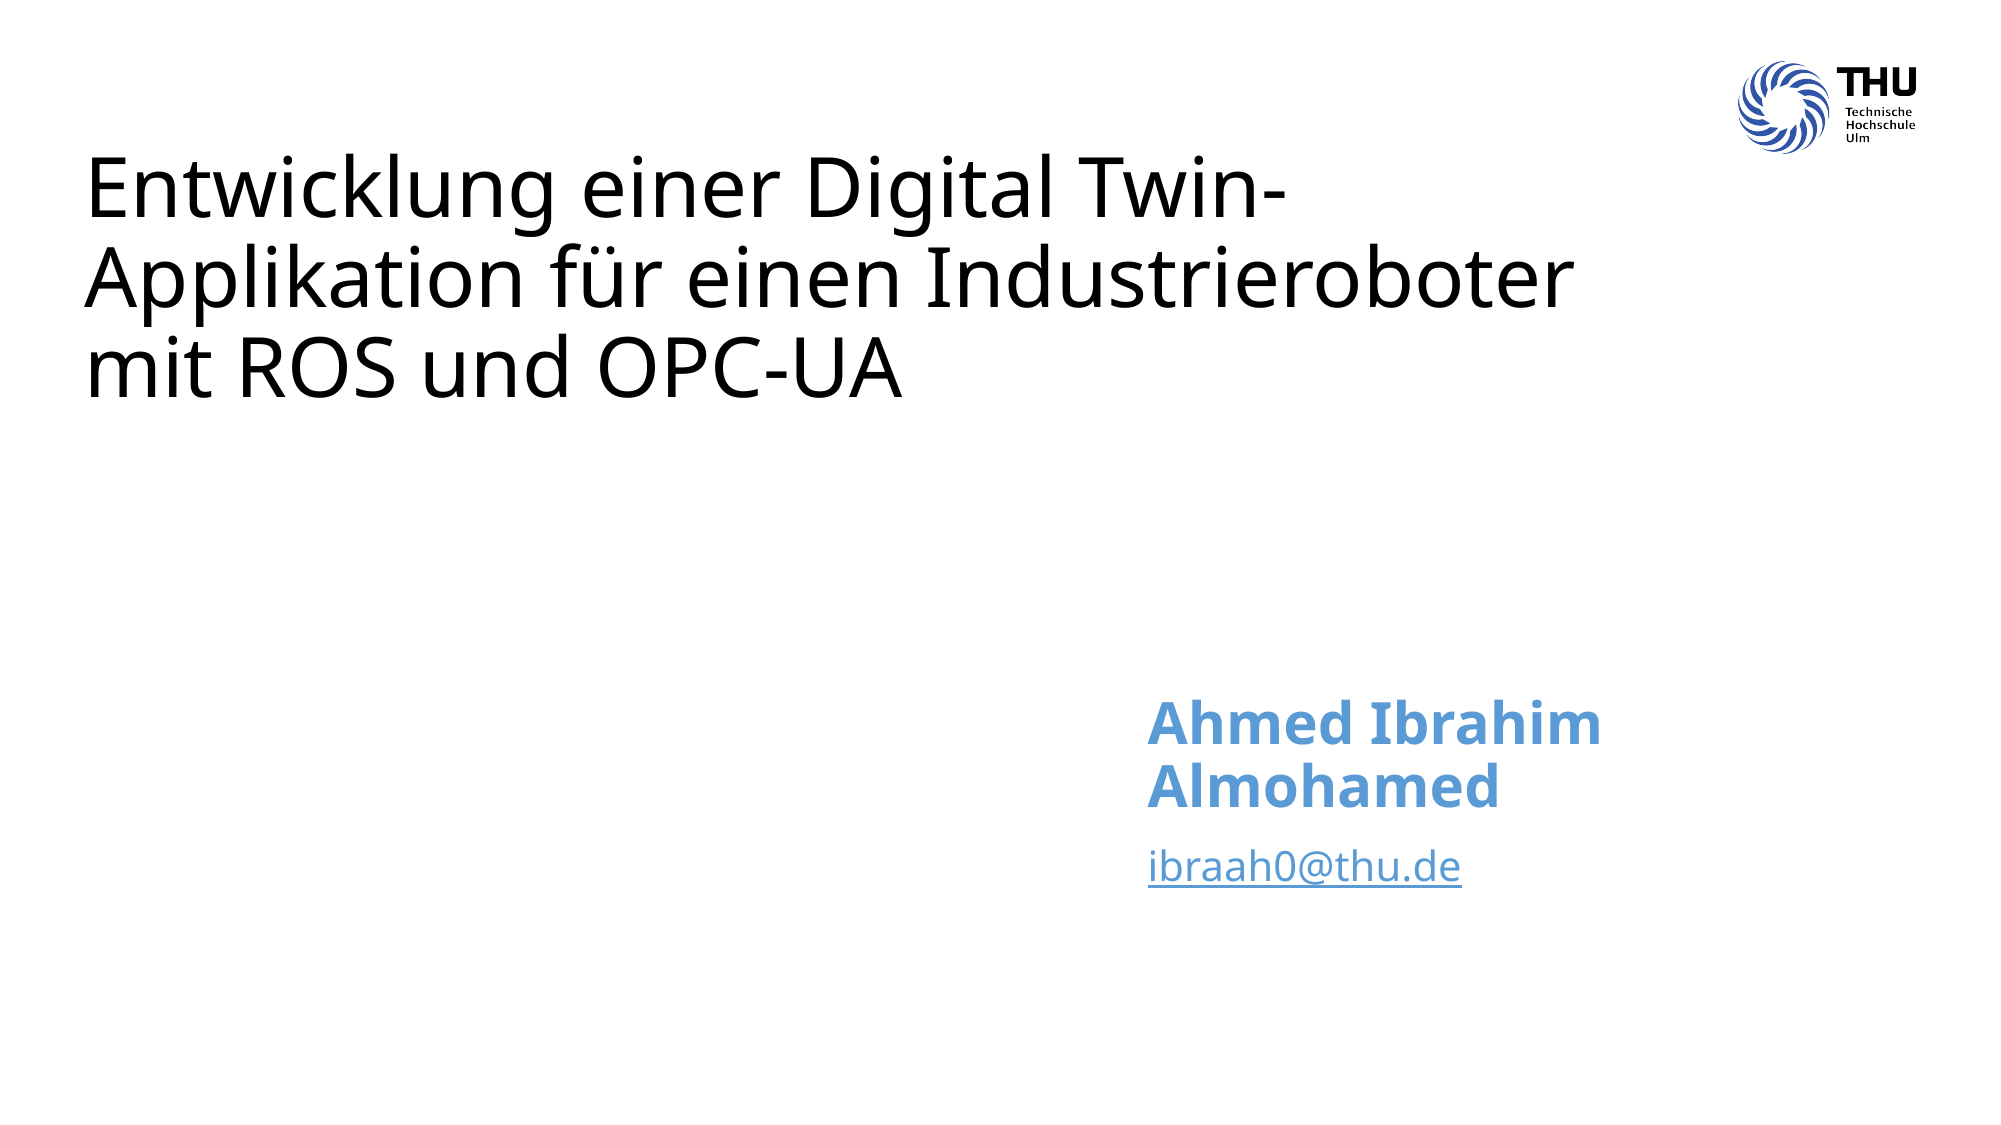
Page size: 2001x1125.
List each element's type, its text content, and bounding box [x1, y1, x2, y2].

picture [1738, 61, 1916, 154]
title Entwicklung einer Digital Twin-Applikation für einen Industrieroboter mit ROS und OPC-UA [84, 131, 1650, 431]
subtitle Ahmed Ibrahim Almohamed ibraah0@thu.de [1147, 562, 1720, 1024]
